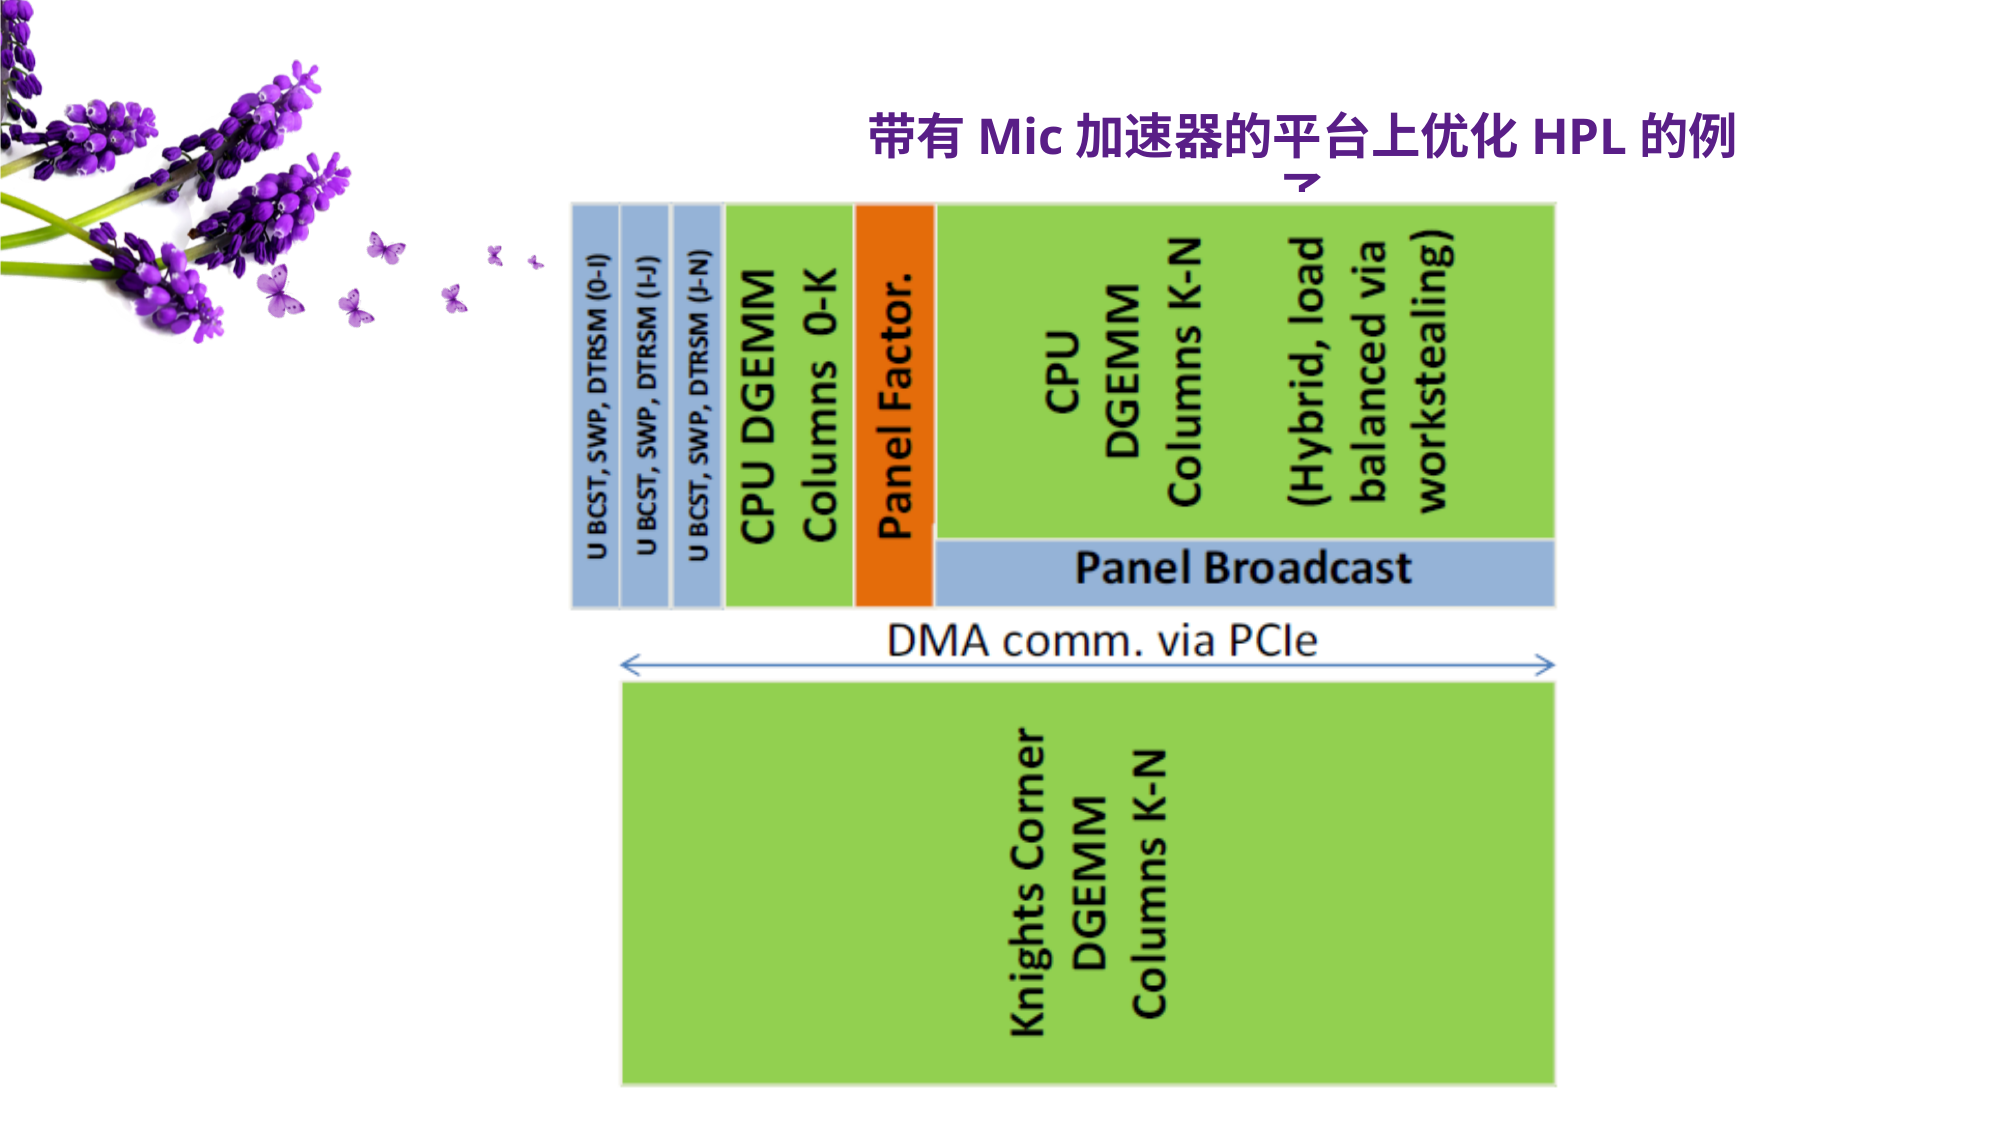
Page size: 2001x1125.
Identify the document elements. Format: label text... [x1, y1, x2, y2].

text_box 带有Mic加速器的平台上优化HPL的例子 [832, 97, 1773, 231]
picture [563, 192, 1572, 1096]
picture [1, 0, 552, 435]
